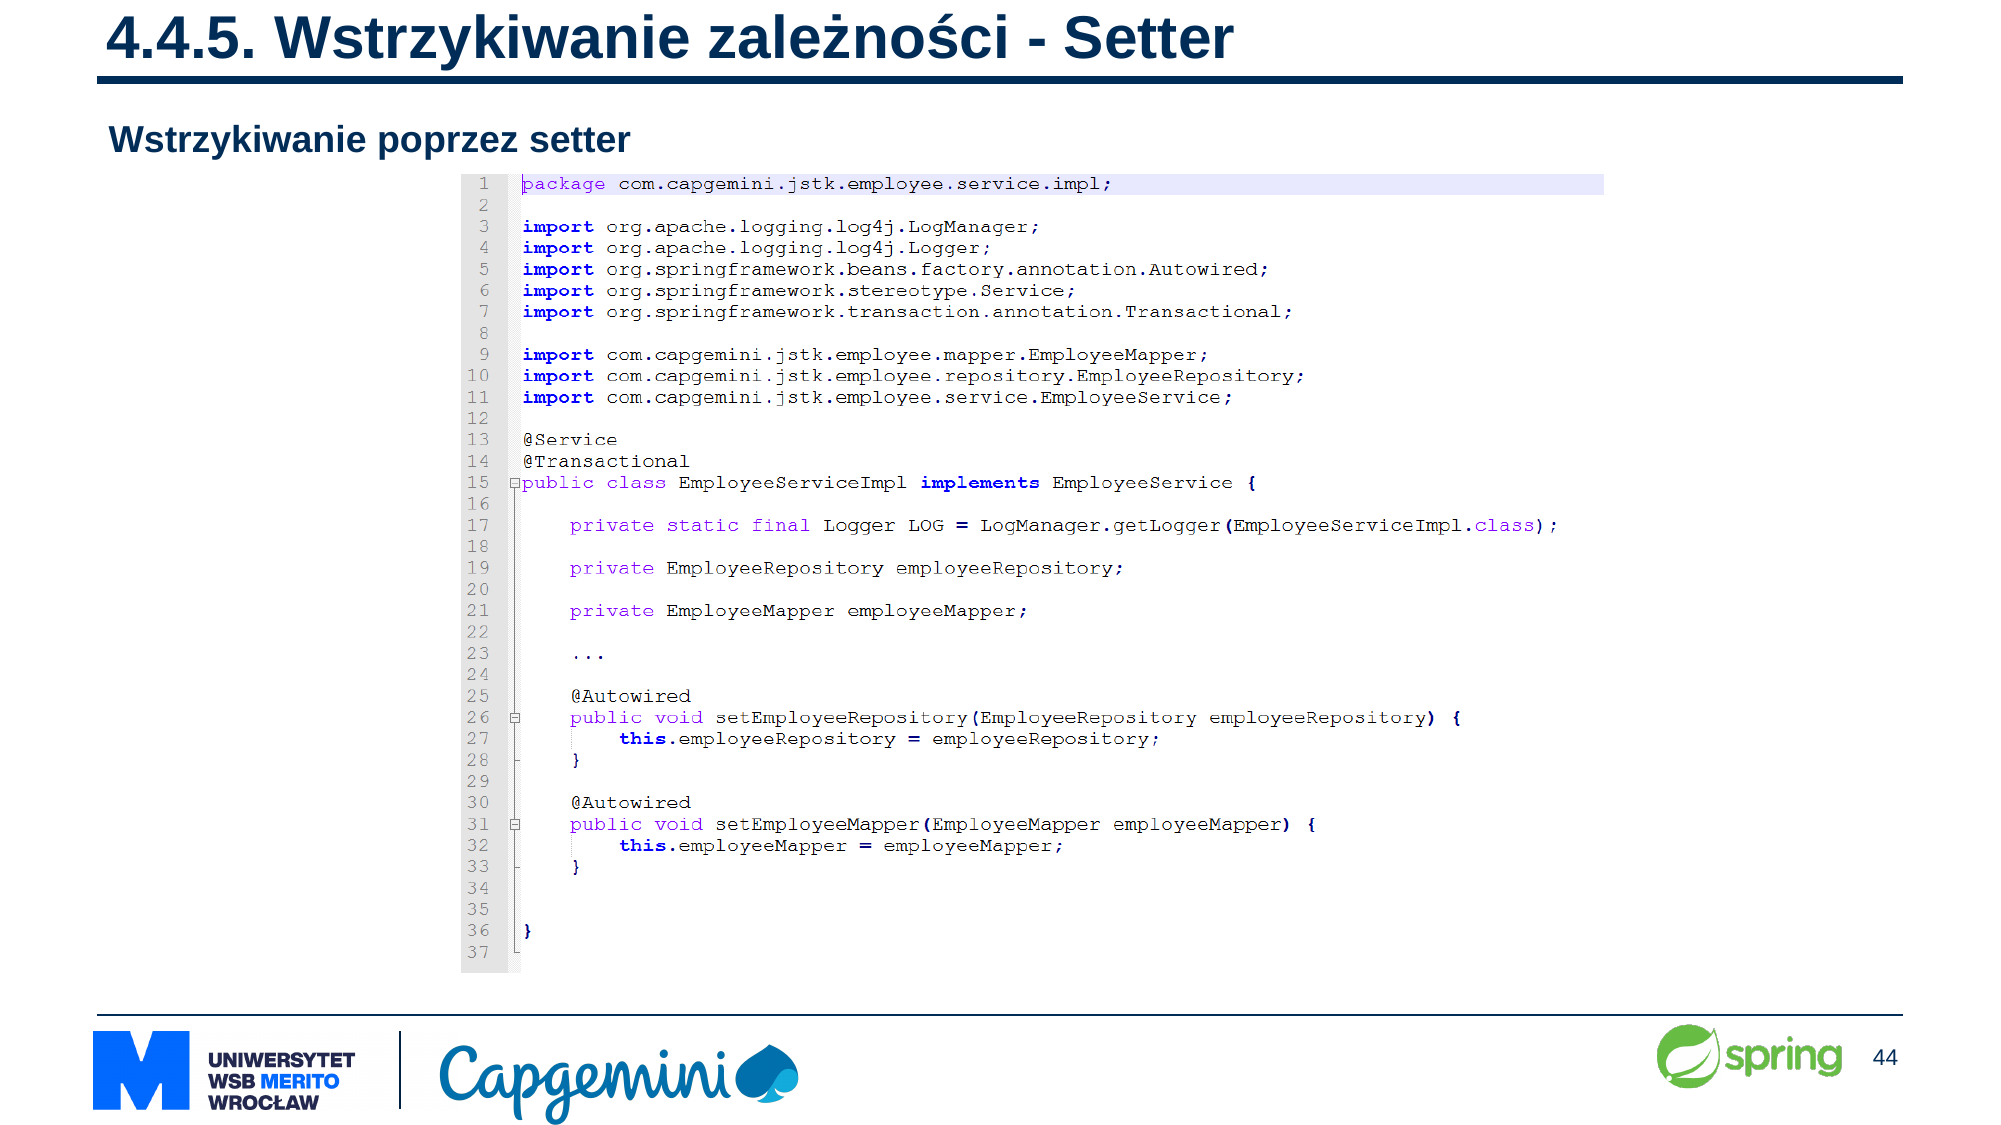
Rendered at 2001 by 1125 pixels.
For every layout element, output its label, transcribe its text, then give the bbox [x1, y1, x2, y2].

text_box Wstrzykiwanie poprzez setter [93, 107, 1094, 168]
picture [93, 1030, 399, 1110]
picture [401, 174, 1604, 1125]
picture [1650, 1006, 1847, 1107]
slide_number 44 [1852, 1042, 1899, 1071]
title 4.4.5. Wstrzykiwanie zależności - Setter [105, 6, 1822, 80]
